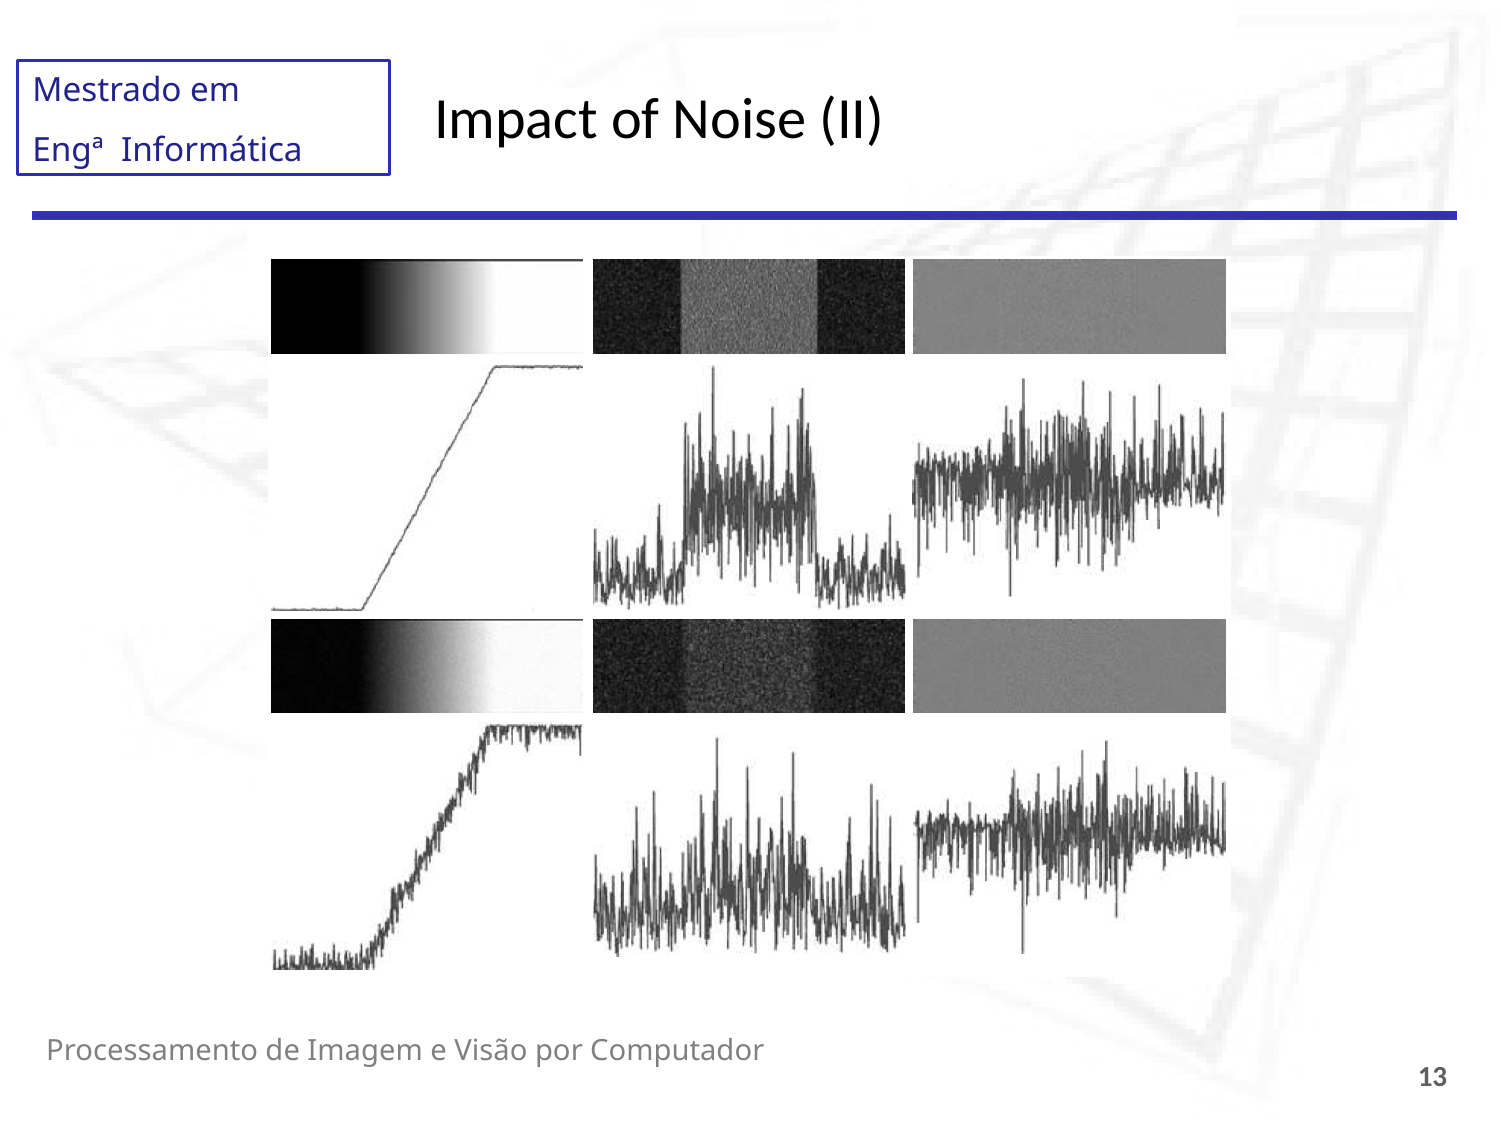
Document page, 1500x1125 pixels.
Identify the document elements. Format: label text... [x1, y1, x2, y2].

footer Processamento de Imagem e Visão por Computador [30, 1023, 827, 1099]
picture [0, 0, 1500, 1125]
slide_number 13 [1299, 1049, 1463, 1125]
title Impact of Noise (II) [418, 53, 1450, 178]
